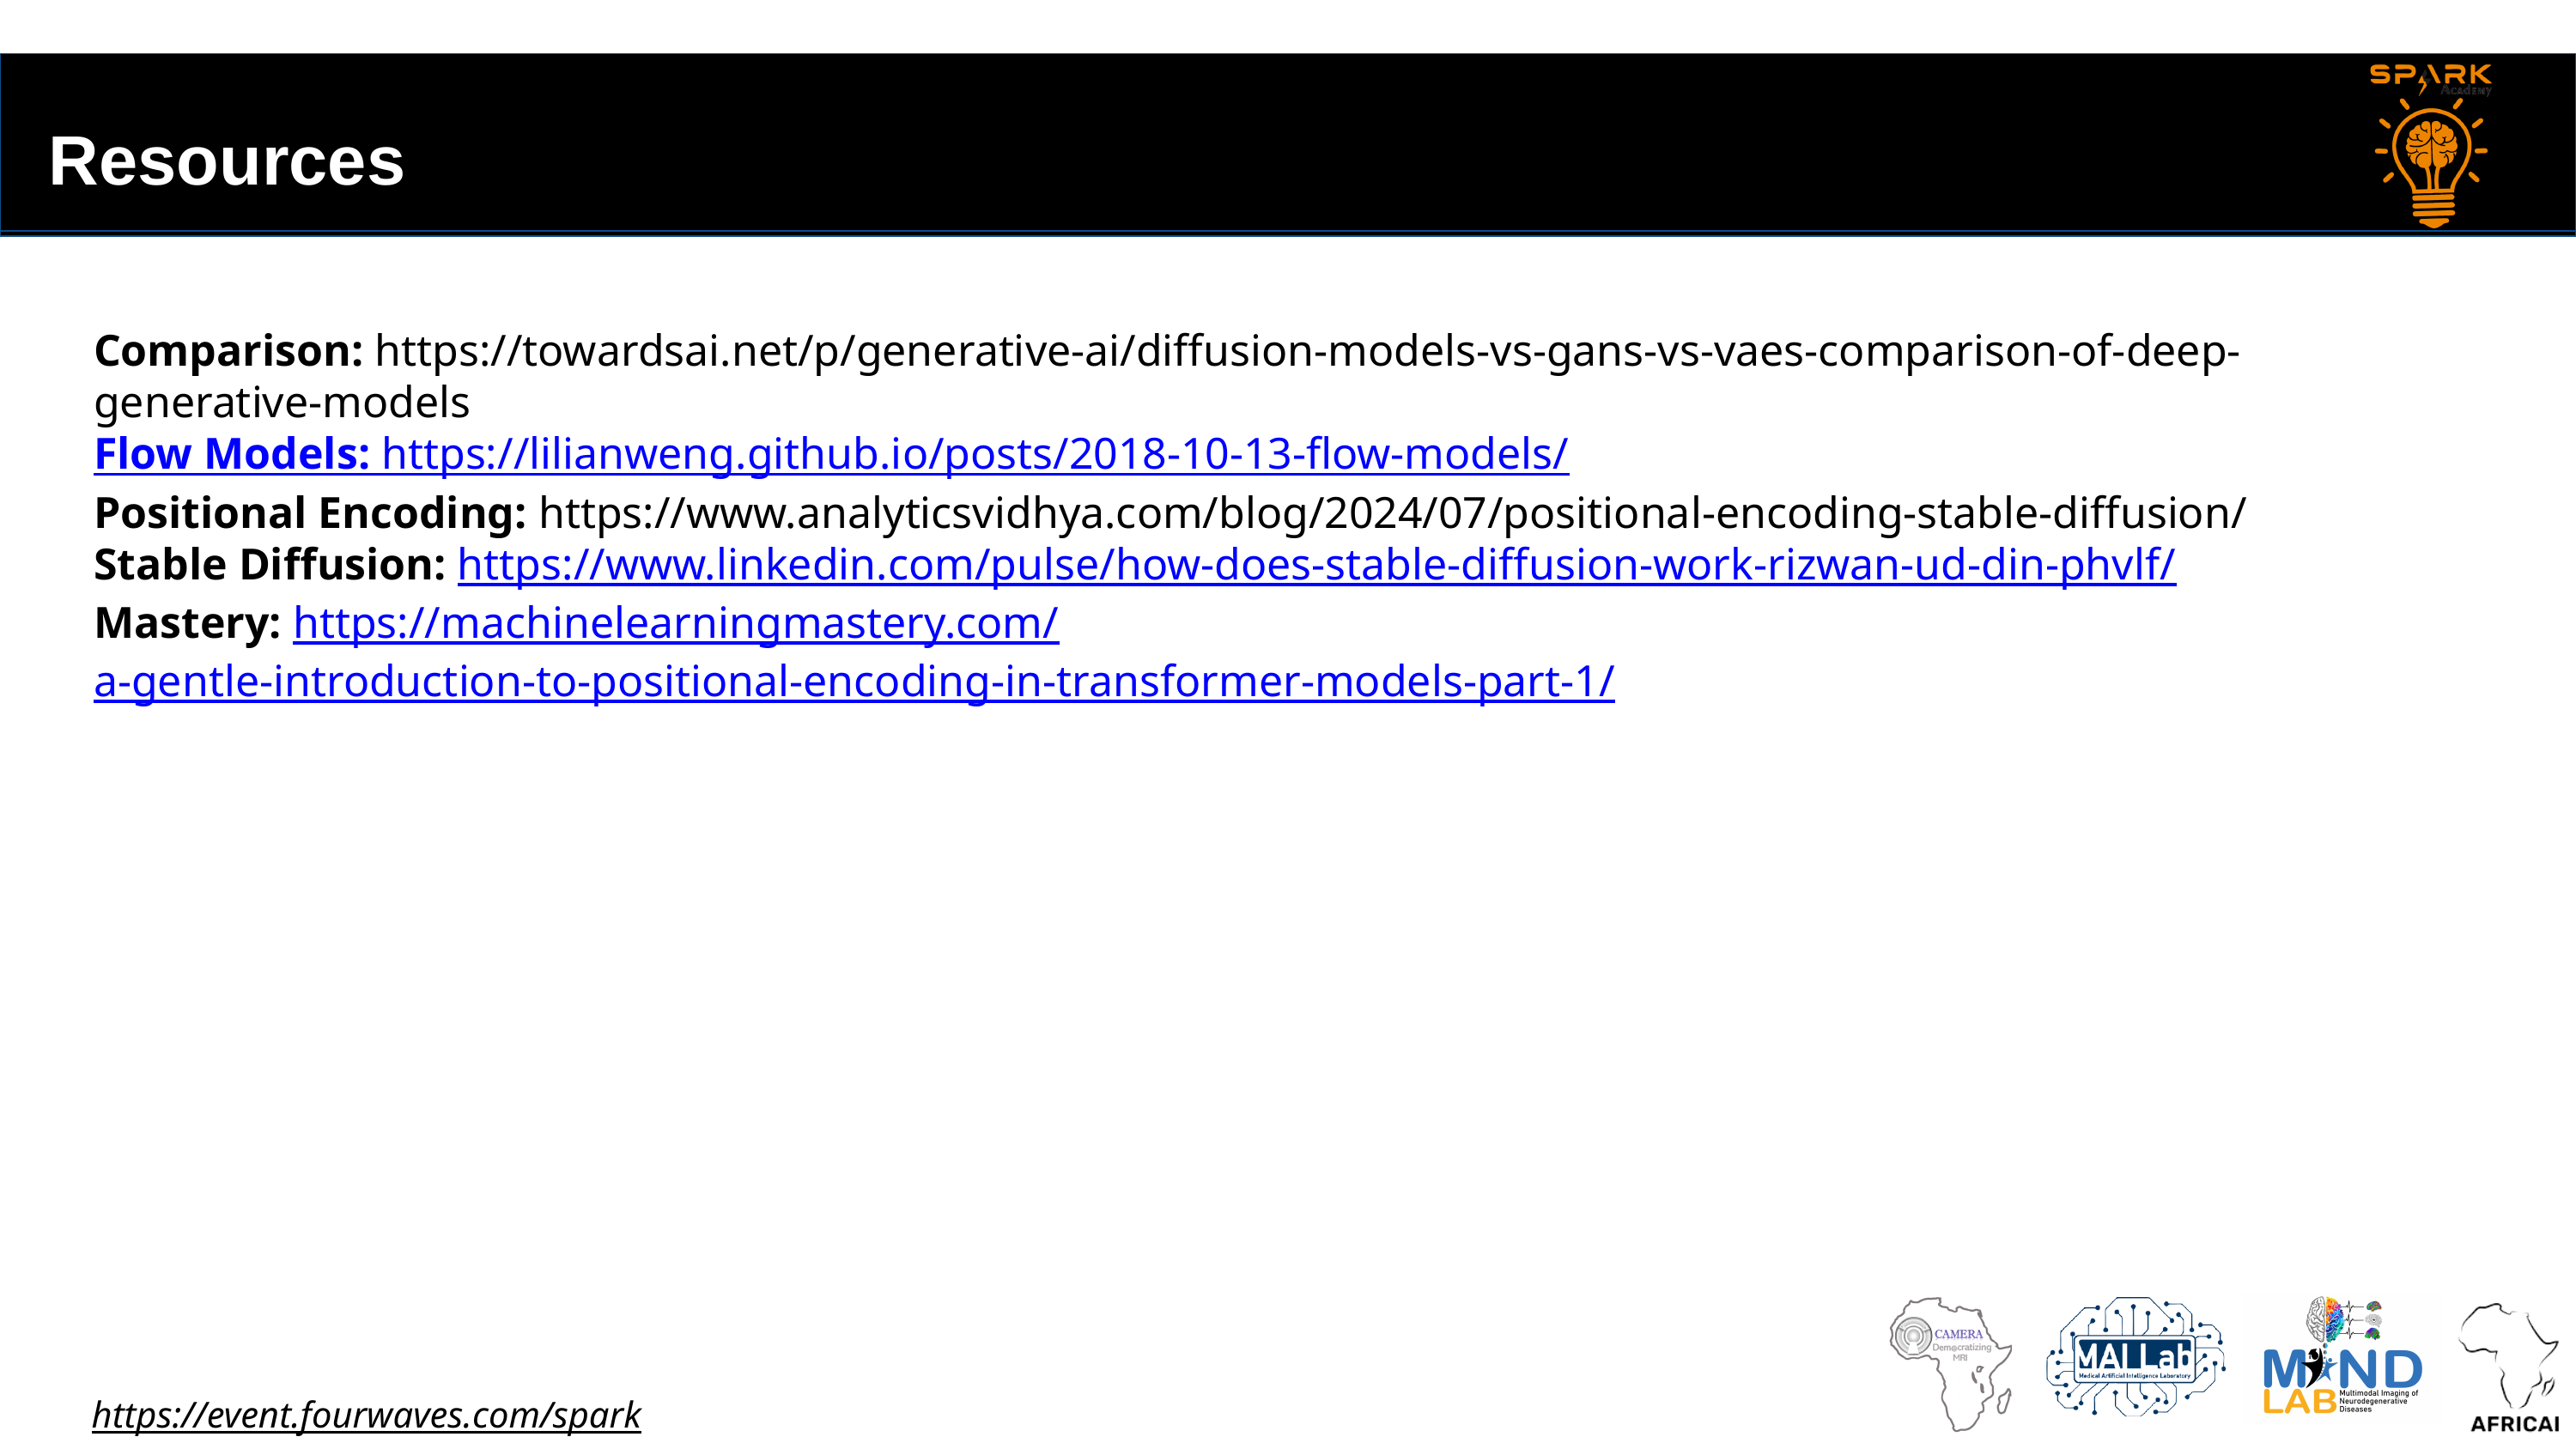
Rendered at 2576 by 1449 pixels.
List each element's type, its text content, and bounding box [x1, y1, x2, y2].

text_box https://event.fourwaves.com/spark [48, 1349, 685, 1442]
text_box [1888, 1292, 2568, 1433]
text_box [0, 53, 2576, 237]
text_box Comparison: https://towardsai.net/p/generative-ai/diffusion-models-vs-gans-vs-vaes-comparison-of-deep-generative-models Flow Models: https://lilianweng.github.io/posts/2018-10-13-flow-models/ Positional Encoding: https://www.analyticsvidhya.com/blog/2024/07/positional-encoding-stable-diffusion/ Stable Diffusion: https://www.linkedin.com/pulse/how-does-stable-diffusion-work-rizwan-ud-din-phvlf/ Mastery: https://machinelearningmastery.com/a-gentle-introduction-to-positional-encoding-in-transformer-models-part-1/ [81, 317, 2340, 771]
